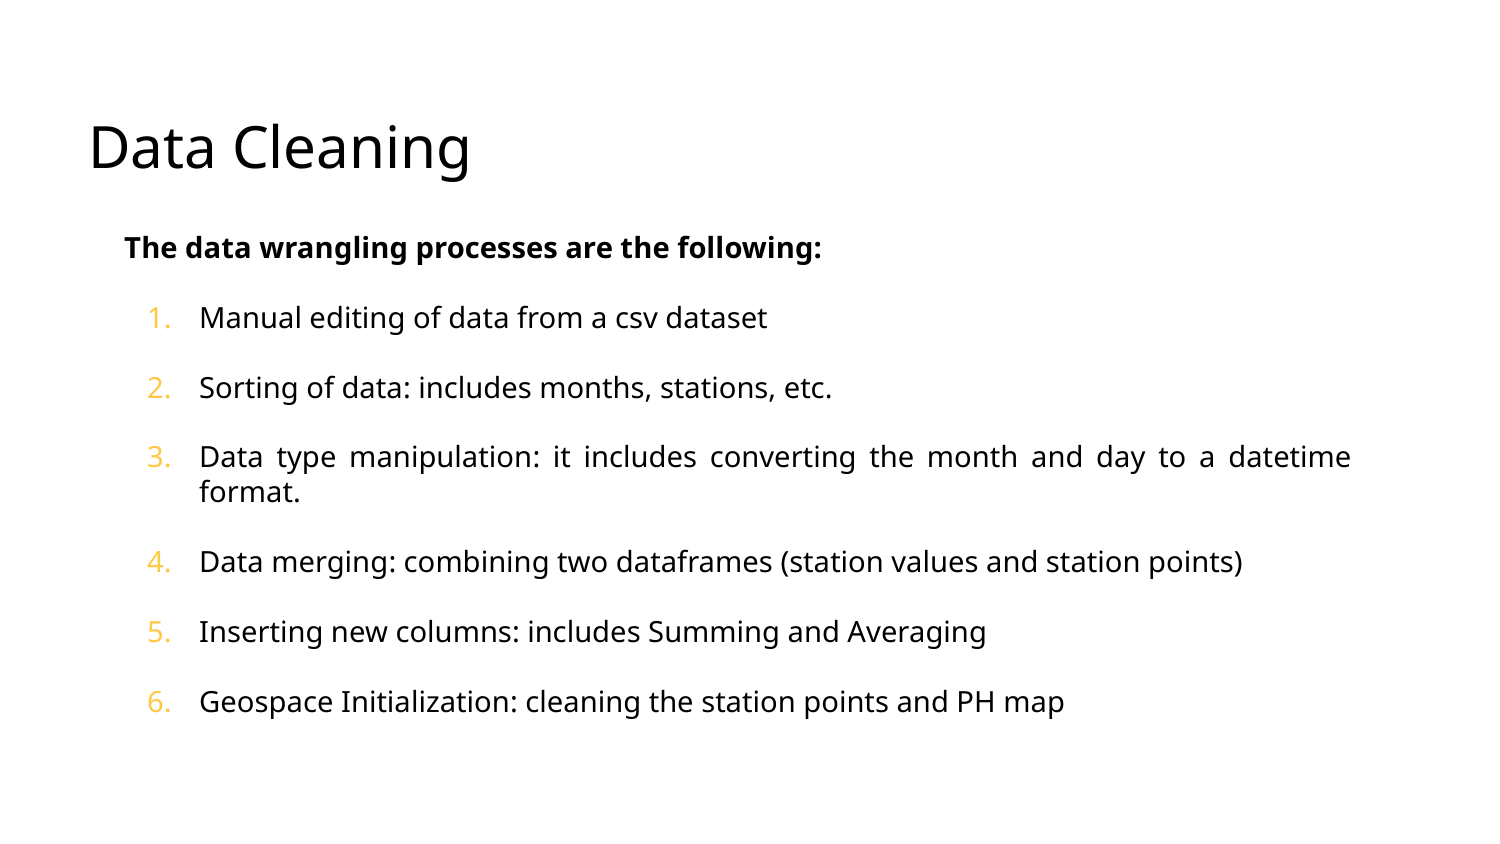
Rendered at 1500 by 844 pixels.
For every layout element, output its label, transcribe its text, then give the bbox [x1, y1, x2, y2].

text_box The data wrangling processes are the following: Manual editing of data from a csv dataset Sorting of data: includes months, stations, etc. Data type manipulation: it includes converting the month and day to a datetime format. Data merging: combining two dataframes (station values and station points) Inserting new columns: includes Summing and Averaging Geospace Initialization: cleaning the station points and PH map [109, 214, 1368, 664]
text_box Data Cleaning [73, 95, 1387, 189]
